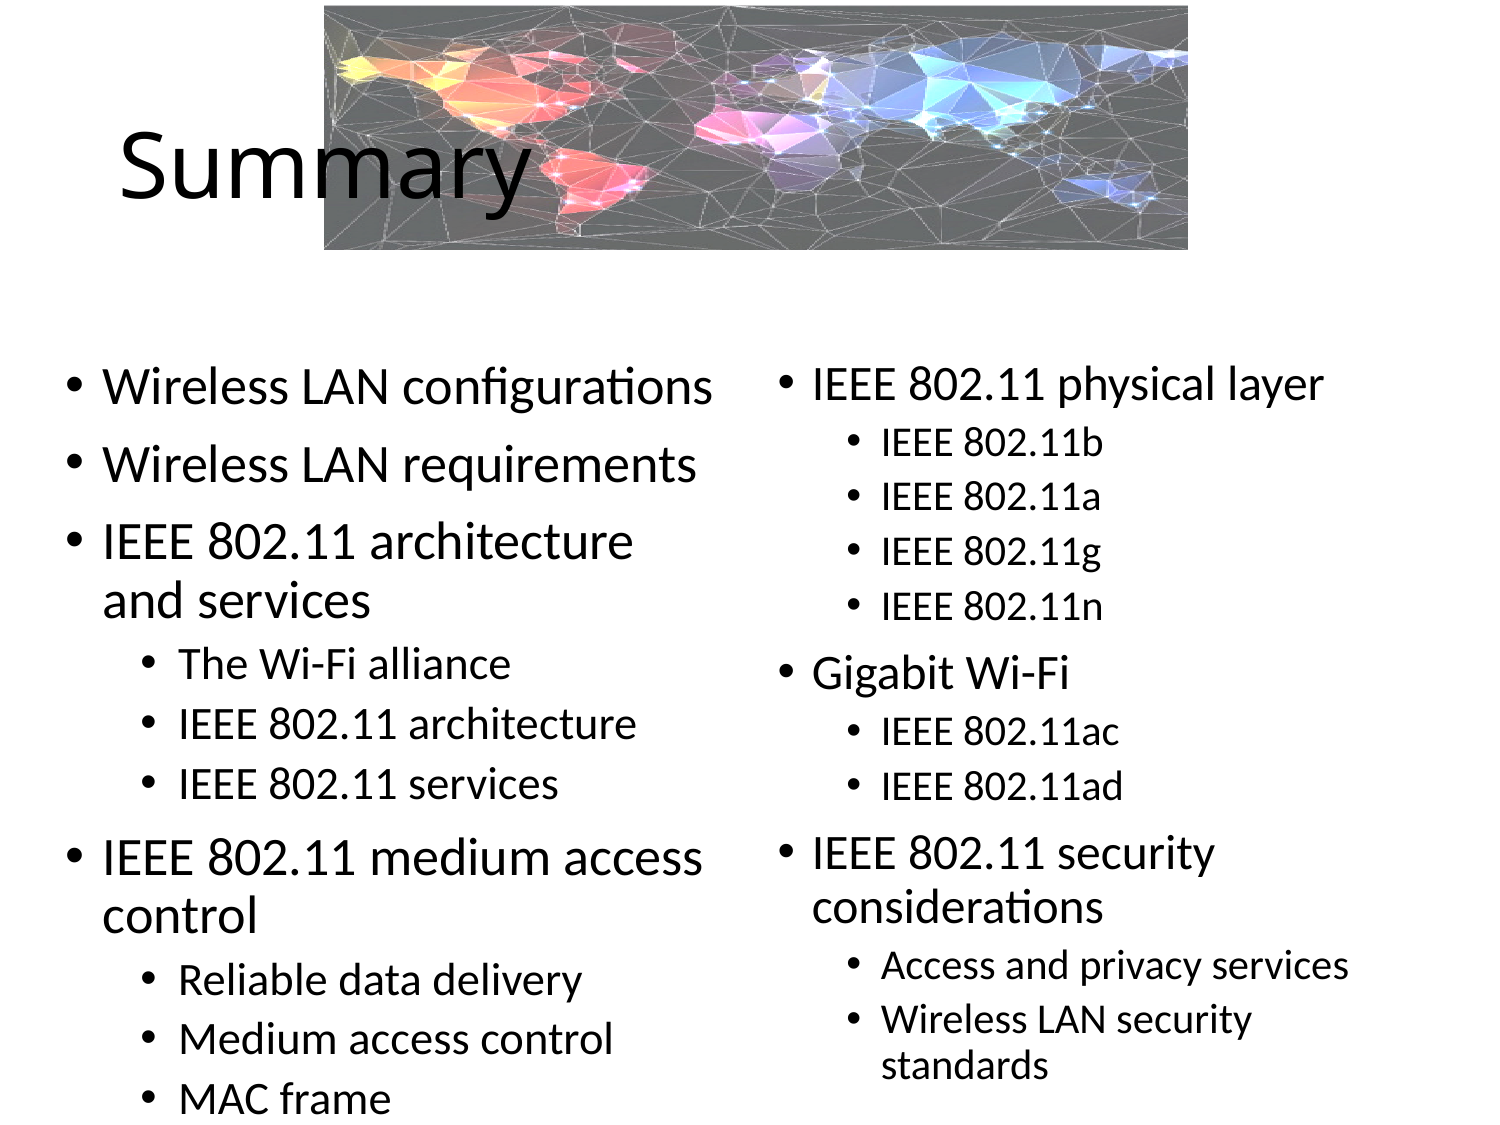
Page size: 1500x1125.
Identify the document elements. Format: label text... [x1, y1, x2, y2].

title Summary [103, 59, 1397, 278]
list IEEE 802.11 physical layer IEEE 802.11b IEEE 802.11a IEEE 802.11g IEEE 802.11n Gigabit Wi-Fi IEEE 802.11ac IEEE 802.11ad IEEE 802.11 security considerations Access and privacy services Wireless LAN security standards [762, 350, 1425, 1100]
picture [324, 5, 1188, 251]
list Wireless LAN configurations Wireless LAN requirements IEEE 802.11 architecture and services The Wi-Fi alliance IEEE 802.11 architecture IEEE 802.11 services IEEE 802.11 medium access control Reliable data delivery Medium access control MAC frame [50, 350, 738, 1125]
